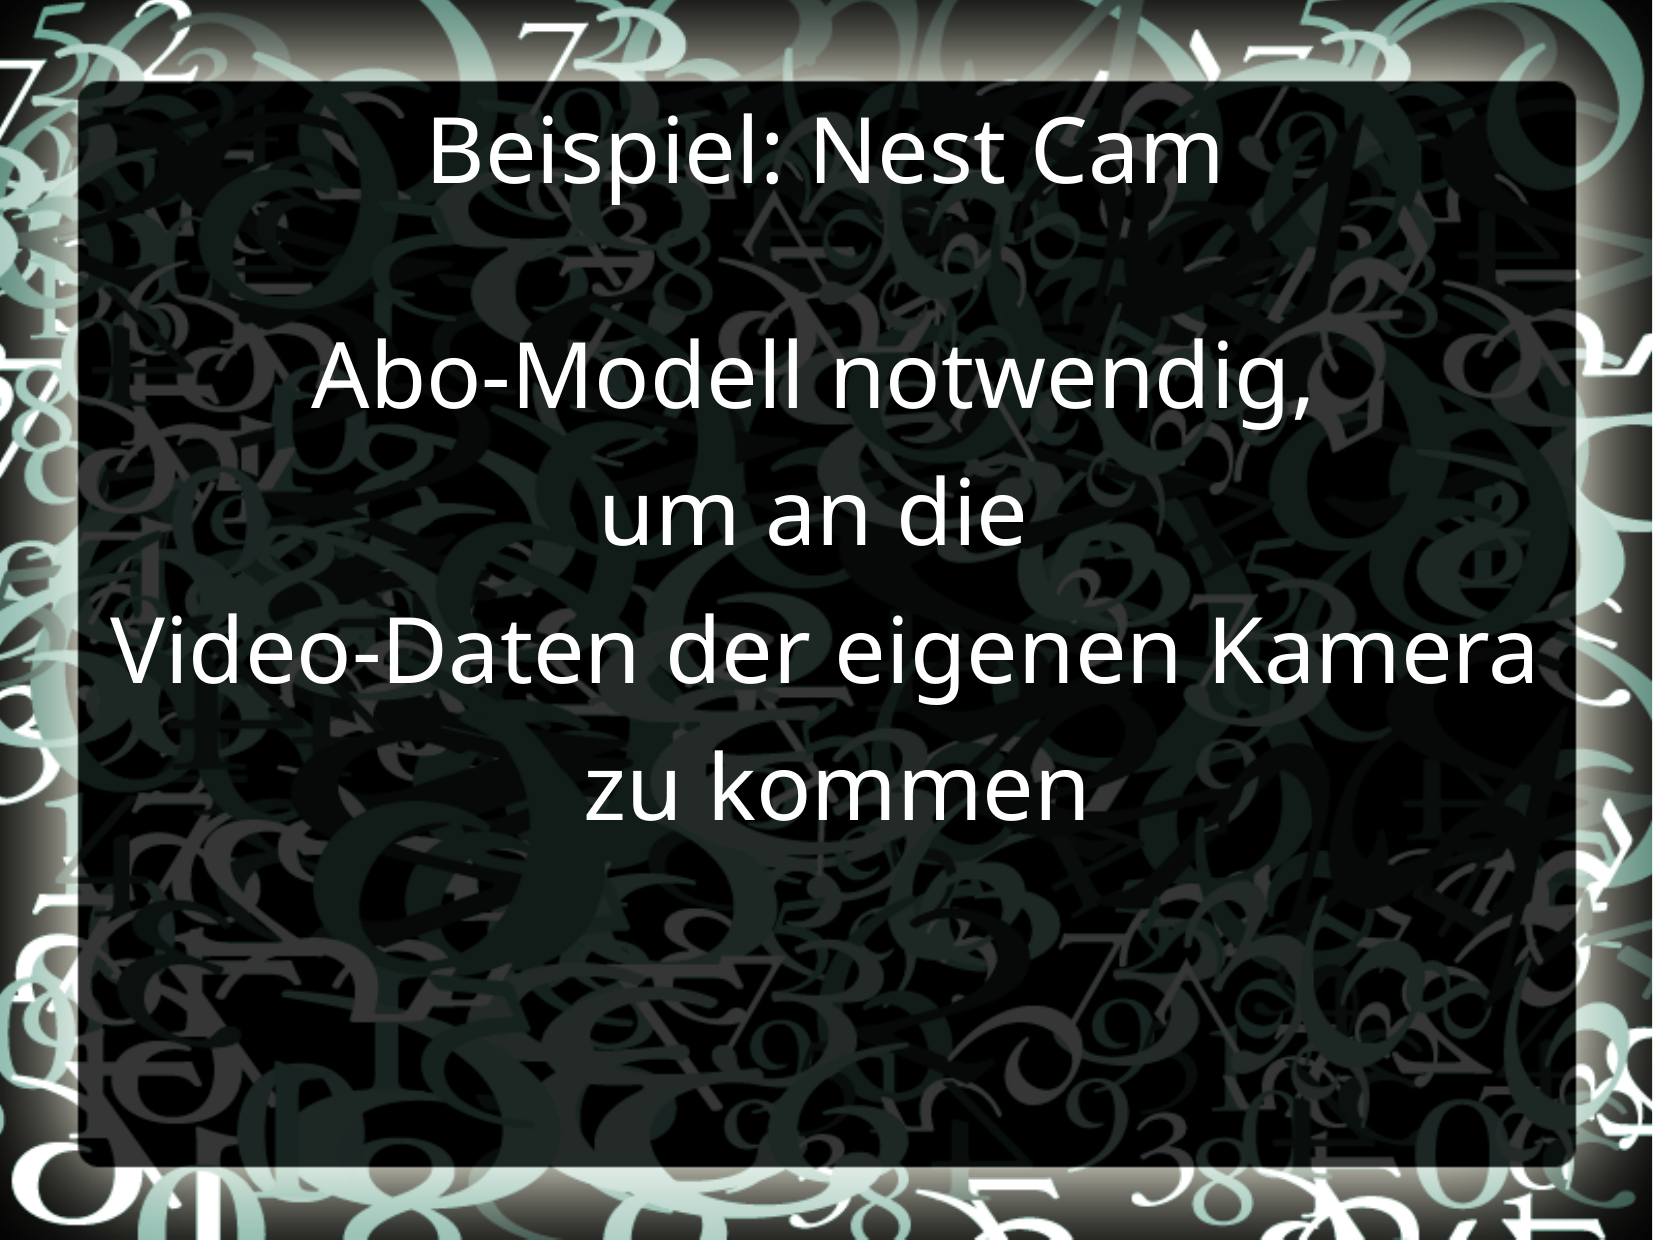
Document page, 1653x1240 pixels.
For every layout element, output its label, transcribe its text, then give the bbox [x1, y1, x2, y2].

picture [0, 0, 1653, 1240]
list Abo-Modell notwendig, um an die Video-Daten der eigenen Kamera zu kommen [82, 288, 1570, 1240]
title Beispiel: Nest Cam [82, 16, 1570, 288]
